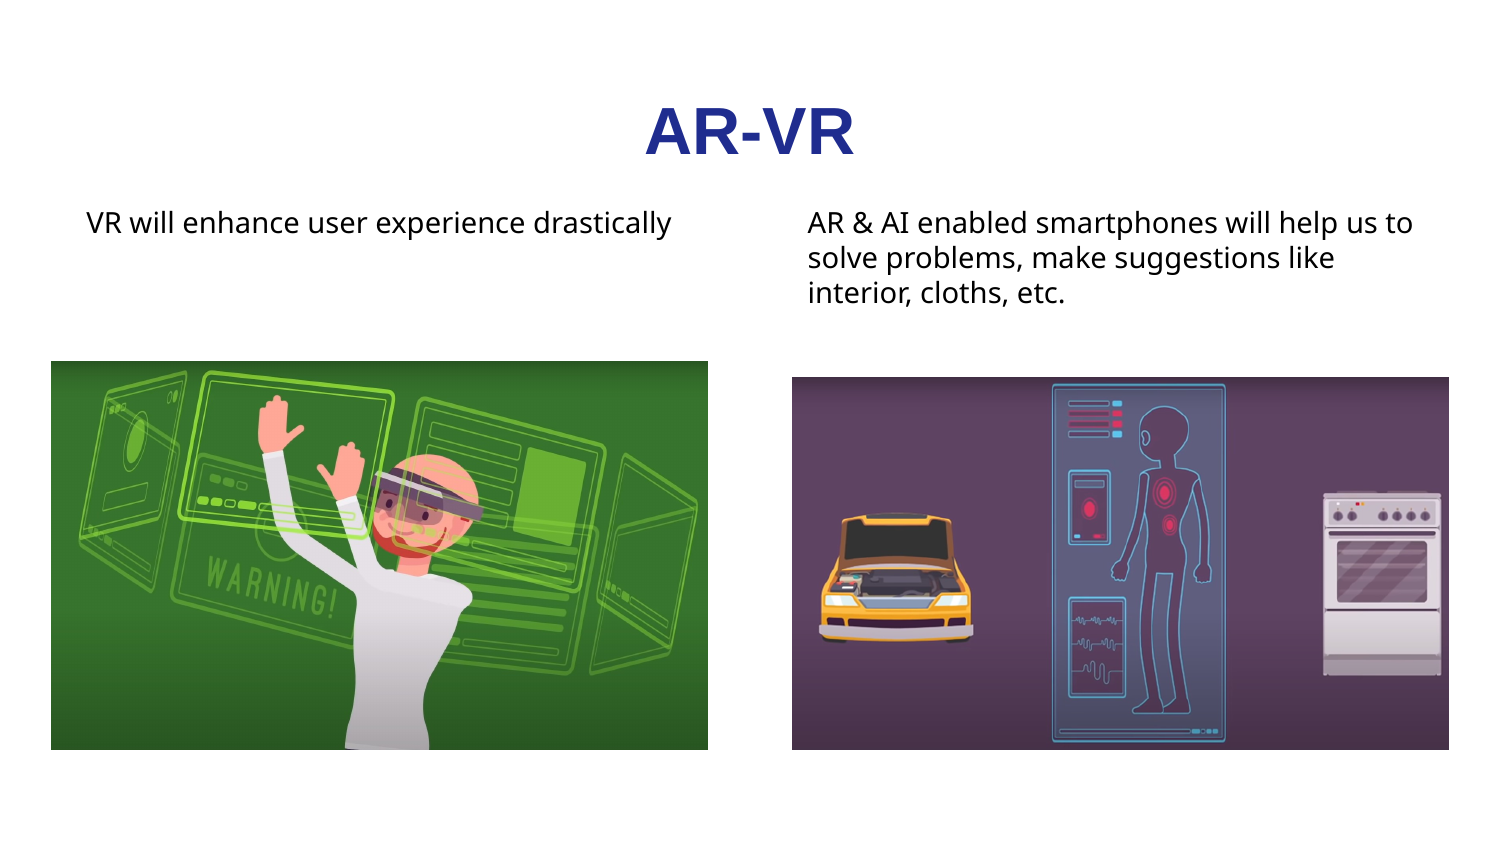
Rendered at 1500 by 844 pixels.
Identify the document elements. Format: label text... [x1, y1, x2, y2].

list AR & AI enabled smartphones will help us to solve problems, make suggestions like interior, cloths, etc. [792, 189, 1449, 377]
title AR-VR [217, 72, 1283, 167]
picture [50, 361, 708, 750]
list VR will enhance user experience drastically [51, 189, 708, 361]
picture [792, 377, 1450, 750]
